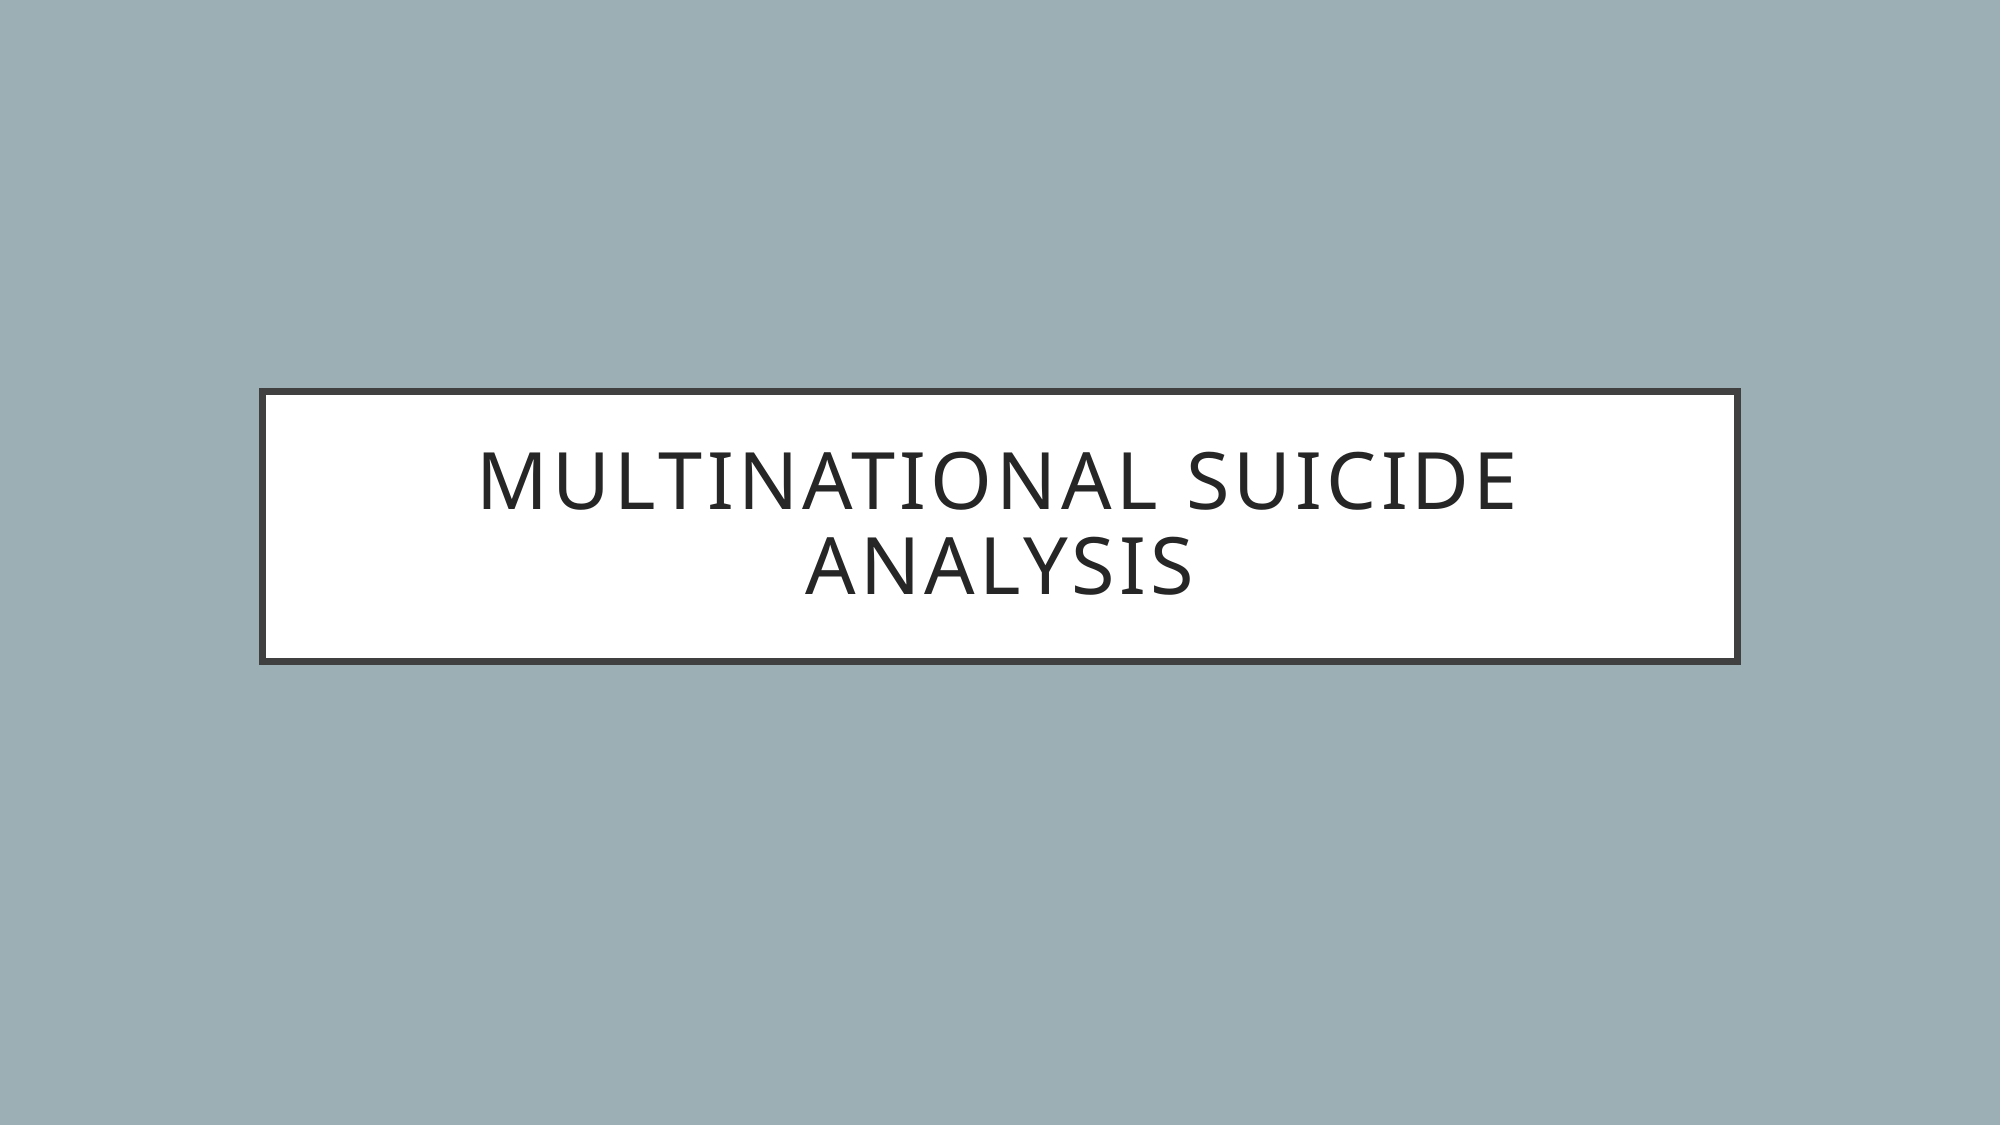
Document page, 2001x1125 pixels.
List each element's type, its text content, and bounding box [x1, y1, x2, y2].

title multinational suicide Analysis [259, 388, 1741, 665]
